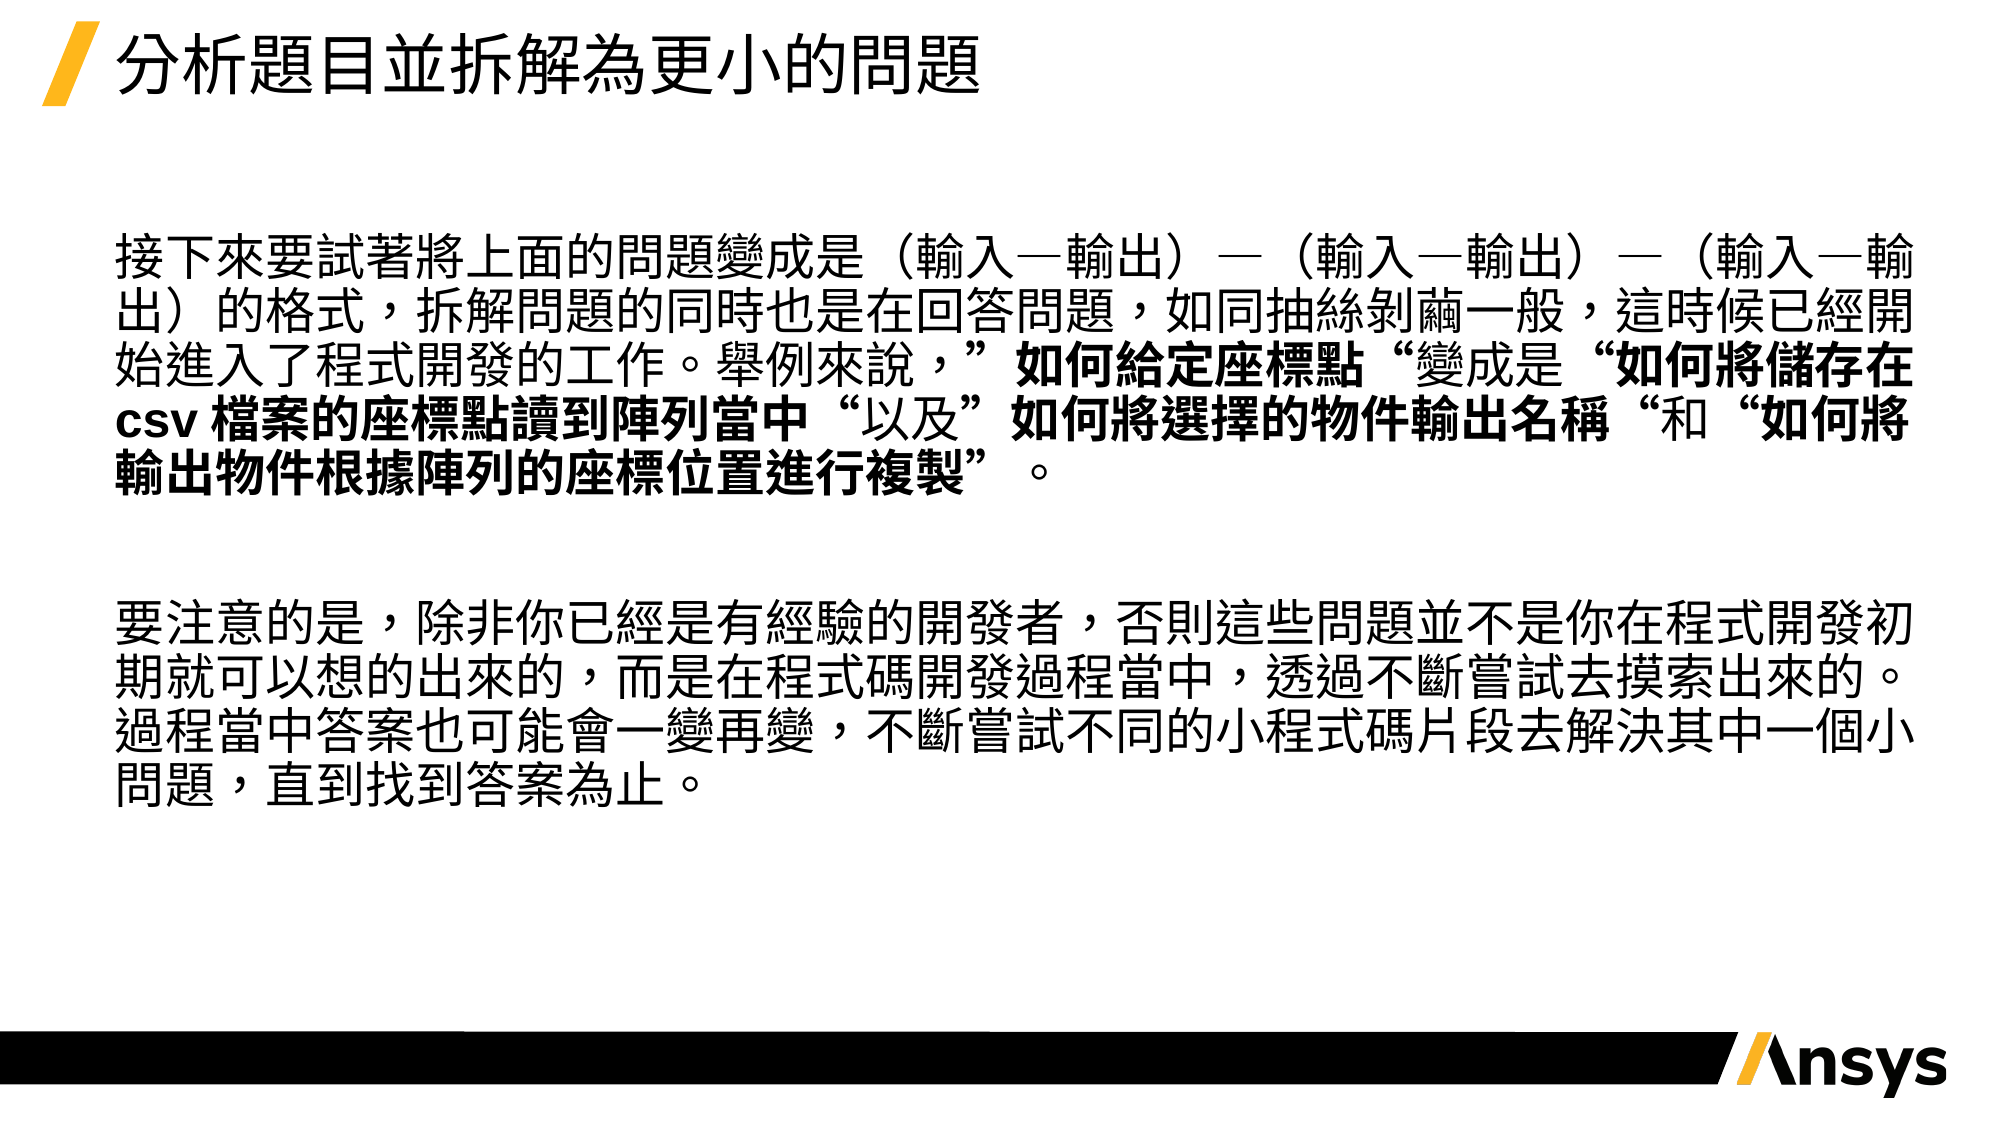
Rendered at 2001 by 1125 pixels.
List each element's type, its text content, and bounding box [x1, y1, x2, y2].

list 接下來要試著將上面的問題變成是（輸入—輸出）—（輸入—輸出）—（輸入—輸出）的格式，拆解問題的同時也是在回答問題，如同抽絲剝繭一般，這時候已經開始進入了程式開發的工作。舉例來說，”如何給定座標點“變成是“如何將儲存在csv檔案的座標點讀到陣列當中“以及”如何將選擇的物件輸出名稱“和“如何將輸出物件根據陣列的座標位置進行複製”。 要注意的是，除非你已經是有經驗的開發者，否則這些問題並不是你在程式開發初期就可以想的出來的，而是在程式碼開發過程當中，透過不斷嘗試去摸索出來的。過程當中答案也可能會一變再變，不斷嘗試不同的小程式碼片段去解決其中一個小問題，直到找到答案為止。 [99, 224, 1950, 1007]
title 分析題目並拆解為更小的問題 [99, 24, 1900, 164]
